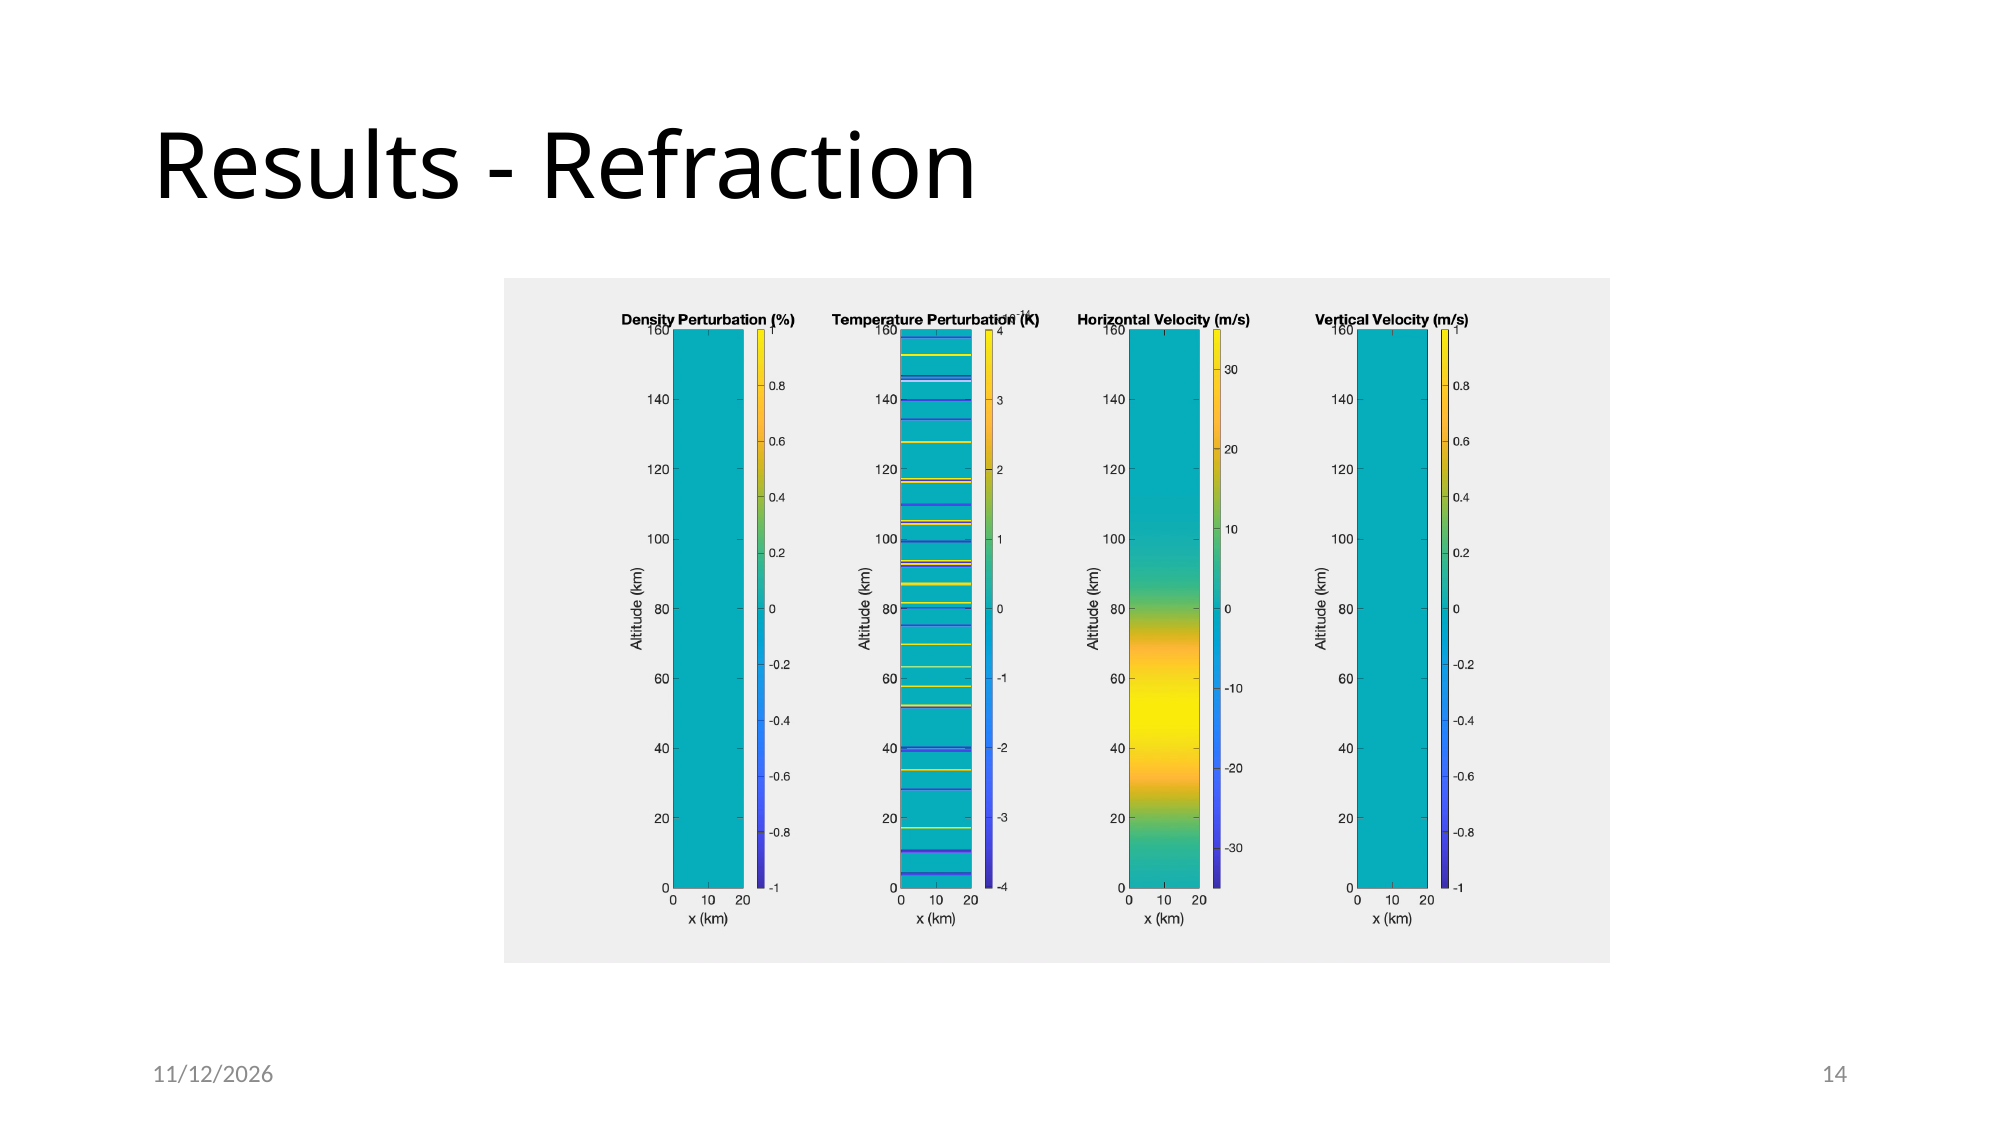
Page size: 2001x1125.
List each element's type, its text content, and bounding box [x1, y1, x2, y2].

slide_number 14 [1412, 1042, 1863, 1103]
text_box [503, 277, 1610, 964]
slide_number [137, 1042, 588, 1103]
title Results - Refraction [137, 59, 1863, 278]
